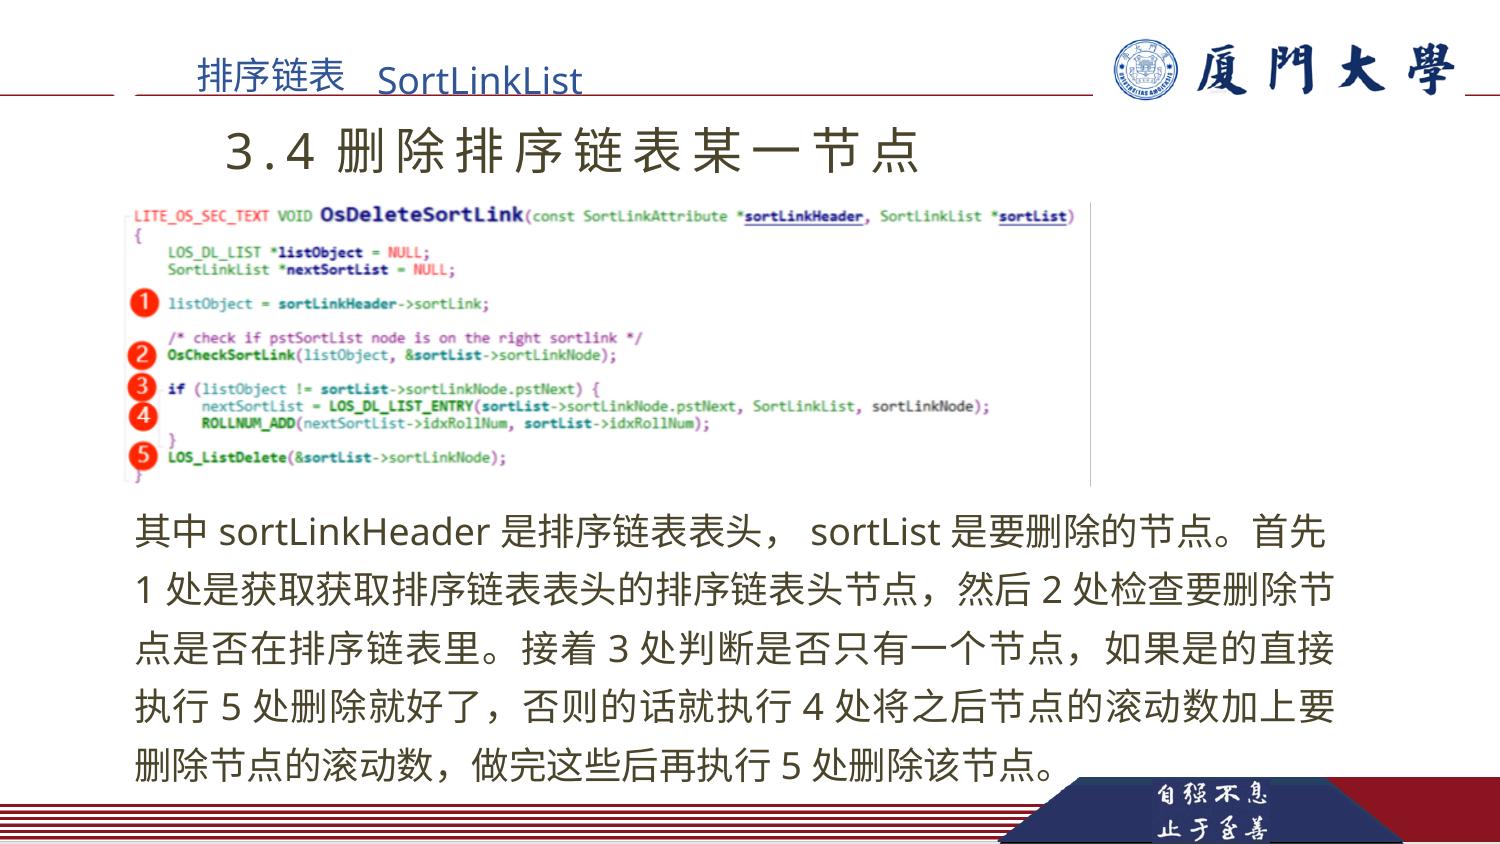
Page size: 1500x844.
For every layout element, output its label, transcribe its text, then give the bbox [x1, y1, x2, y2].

text_box SortLinkList [365, 51, 605, 108]
picture [0, 0, 1500, 844]
text_box 其中sortLinkHeader是排序链表表头，sortList是要删除的节点。⾸先1处是获取获取排序链表表头的排序链表头节点，然后2处检查要删除节点是否在排序链表⾥。接着3处判断是否只有⼀个节点，如果是的直接执行5处删除就好了，否则的话就执行4处将之后节点的滚动数加上要删除节点的滚动数，做完这些后再执行5处删除该节点。 [123, 488, 1347, 793]
text_box 排序链表 [184, 46, 358, 103]
text_box 3.4删除排序链表某⼀节点 [214, 114, 1309, 186]
text_box 3 [96, 31, 160, 117]
